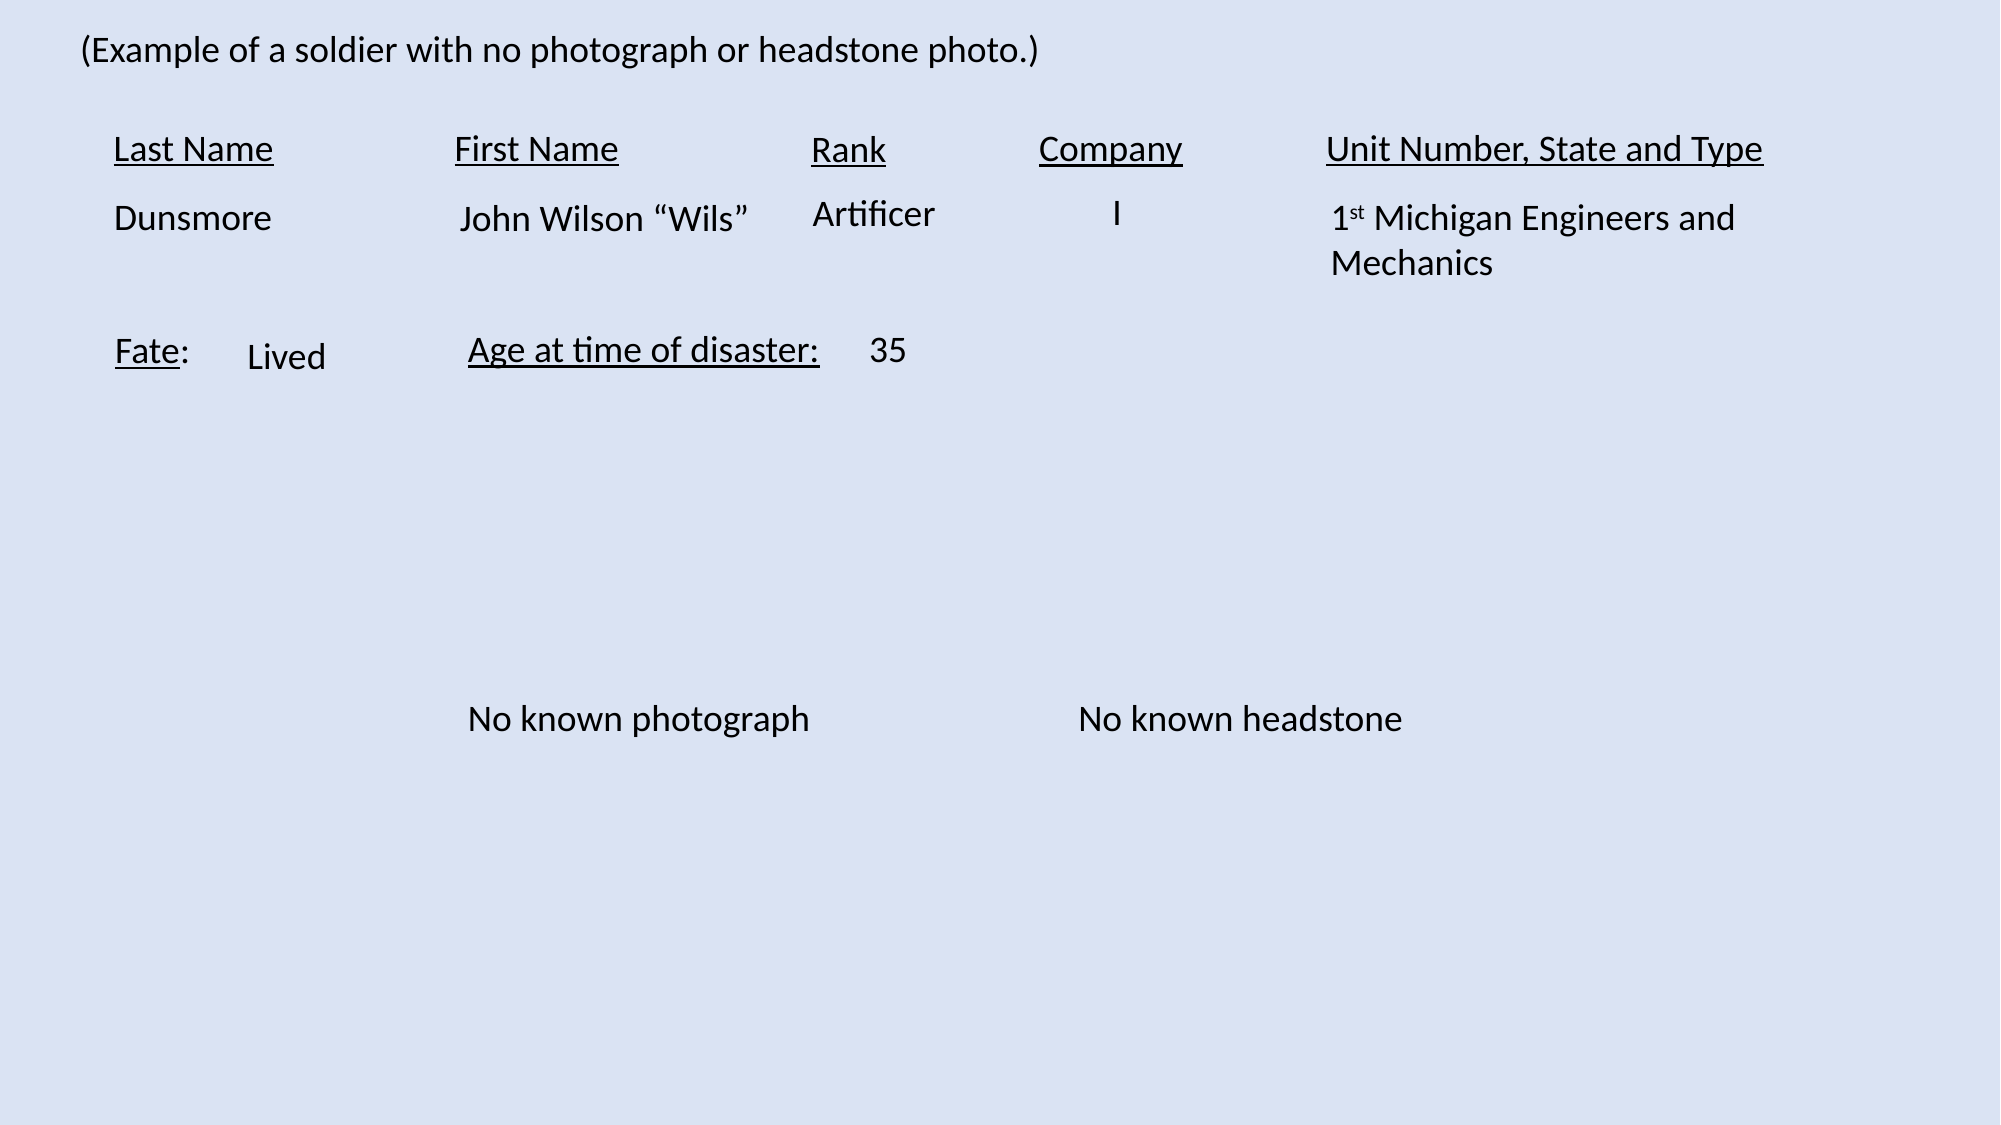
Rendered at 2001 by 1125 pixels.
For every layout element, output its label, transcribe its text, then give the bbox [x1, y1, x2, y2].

text_box Dunsmore [99, 185, 415, 245]
text_box Company [1024, 116, 1208, 177]
text_box Unit Number, State and Type [1311, 116, 1844, 176]
text_box (Example of a soldier with no photograph or headstone photo.) [65, 17, 1075, 78]
text_box Lived [232, 324, 469, 385]
text_box No known photograph [453, 686, 832, 747]
text_box Fate: [100, 319, 214, 379]
text_box Last Name [98, 116, 336, 177]
text_box Rank [796, 117, 923, 177]
text_box No known headstone [1063, 686, 1442, 747]
text_box I [1028, 180, 1207, 240]
text_box Artificer [785, 181, 964, 242]
text_box John Wilson “Wils” [445, 186, 805, 246]
text_box Age at time of disaster: [453, 317, 854, 378]
text_box 35 [854, 317, 941, 378]
text_box 1st Michigan Engineers and Mechanics [1315, 185, 1843, 291]
text_box First Name [439, 116, 677, 176]
